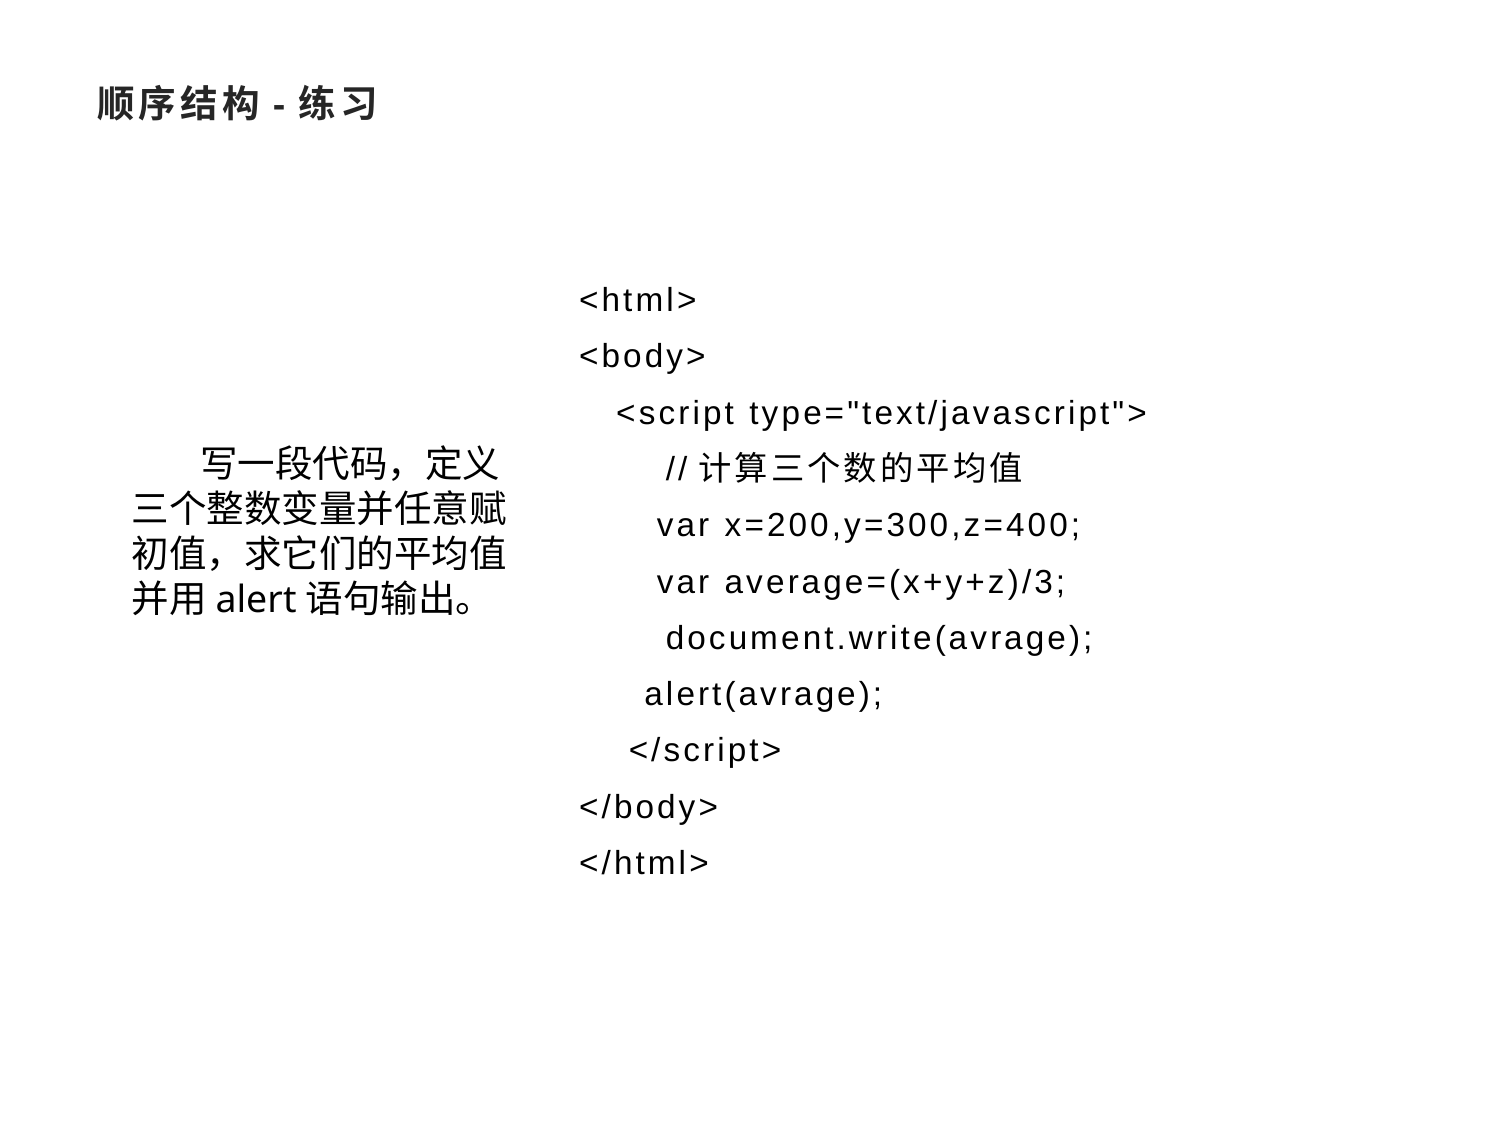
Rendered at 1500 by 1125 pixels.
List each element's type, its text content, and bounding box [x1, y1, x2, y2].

title 顺序结构-练习 [82, 72, 1418, 146]
list <html> <body> <script type="text/javascript"> //计算三个数的平均值 var x=200,y=300,z=400; var average=(x+y+z)/3; document.write(avrage); alert(avrage); </script> </body> </html> [564, 275, 1349, 900]
text_box 写一段代码，定义三个整数变量并任意赋初值，求它们的平均值并用alert语句输出。 [116, 432, 538, 627]
